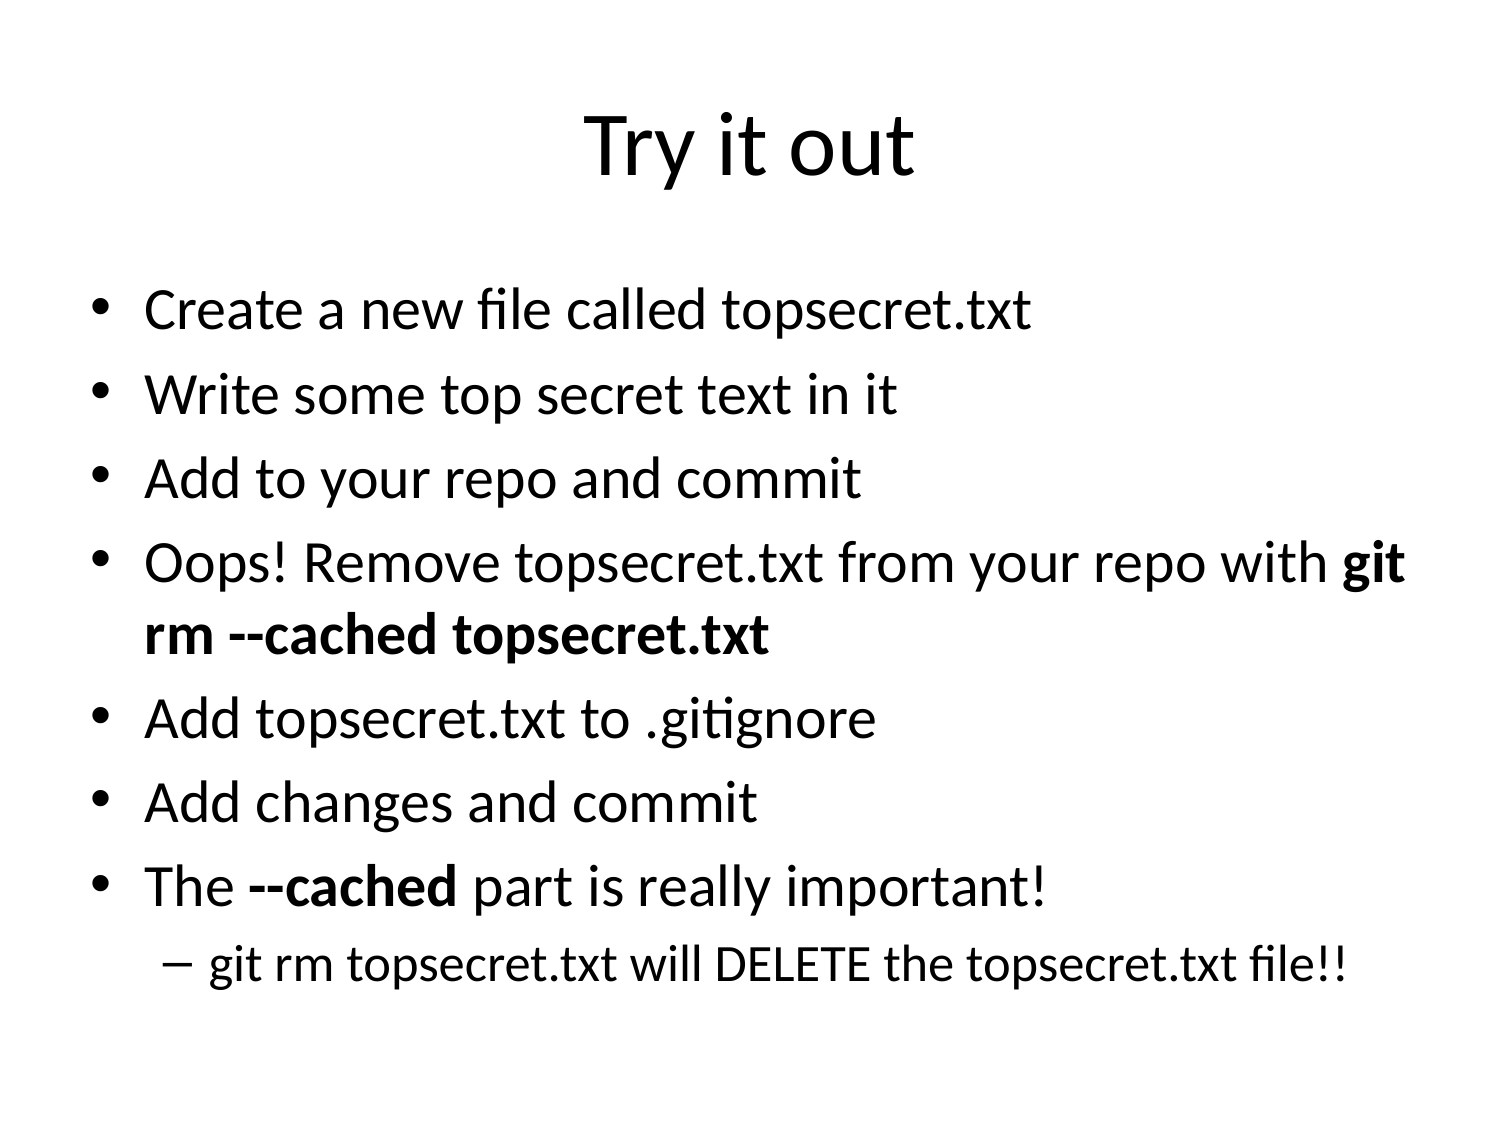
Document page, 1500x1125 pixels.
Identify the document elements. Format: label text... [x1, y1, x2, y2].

list Create a new file called topsecret.txt Write some top secret text in it Add to your repo and commit Oops! Remove topsecret.txt from your repo with git rm --cached topsecret.txt Add topsecret.txt to .gitignore Add changes and commit The --cached part is really important! git rm topsecret.txt will DELETE the topsecret.txt file!! [75, 262, 1425, 1005]
title Try it out [75, 45, 1425, 233]
